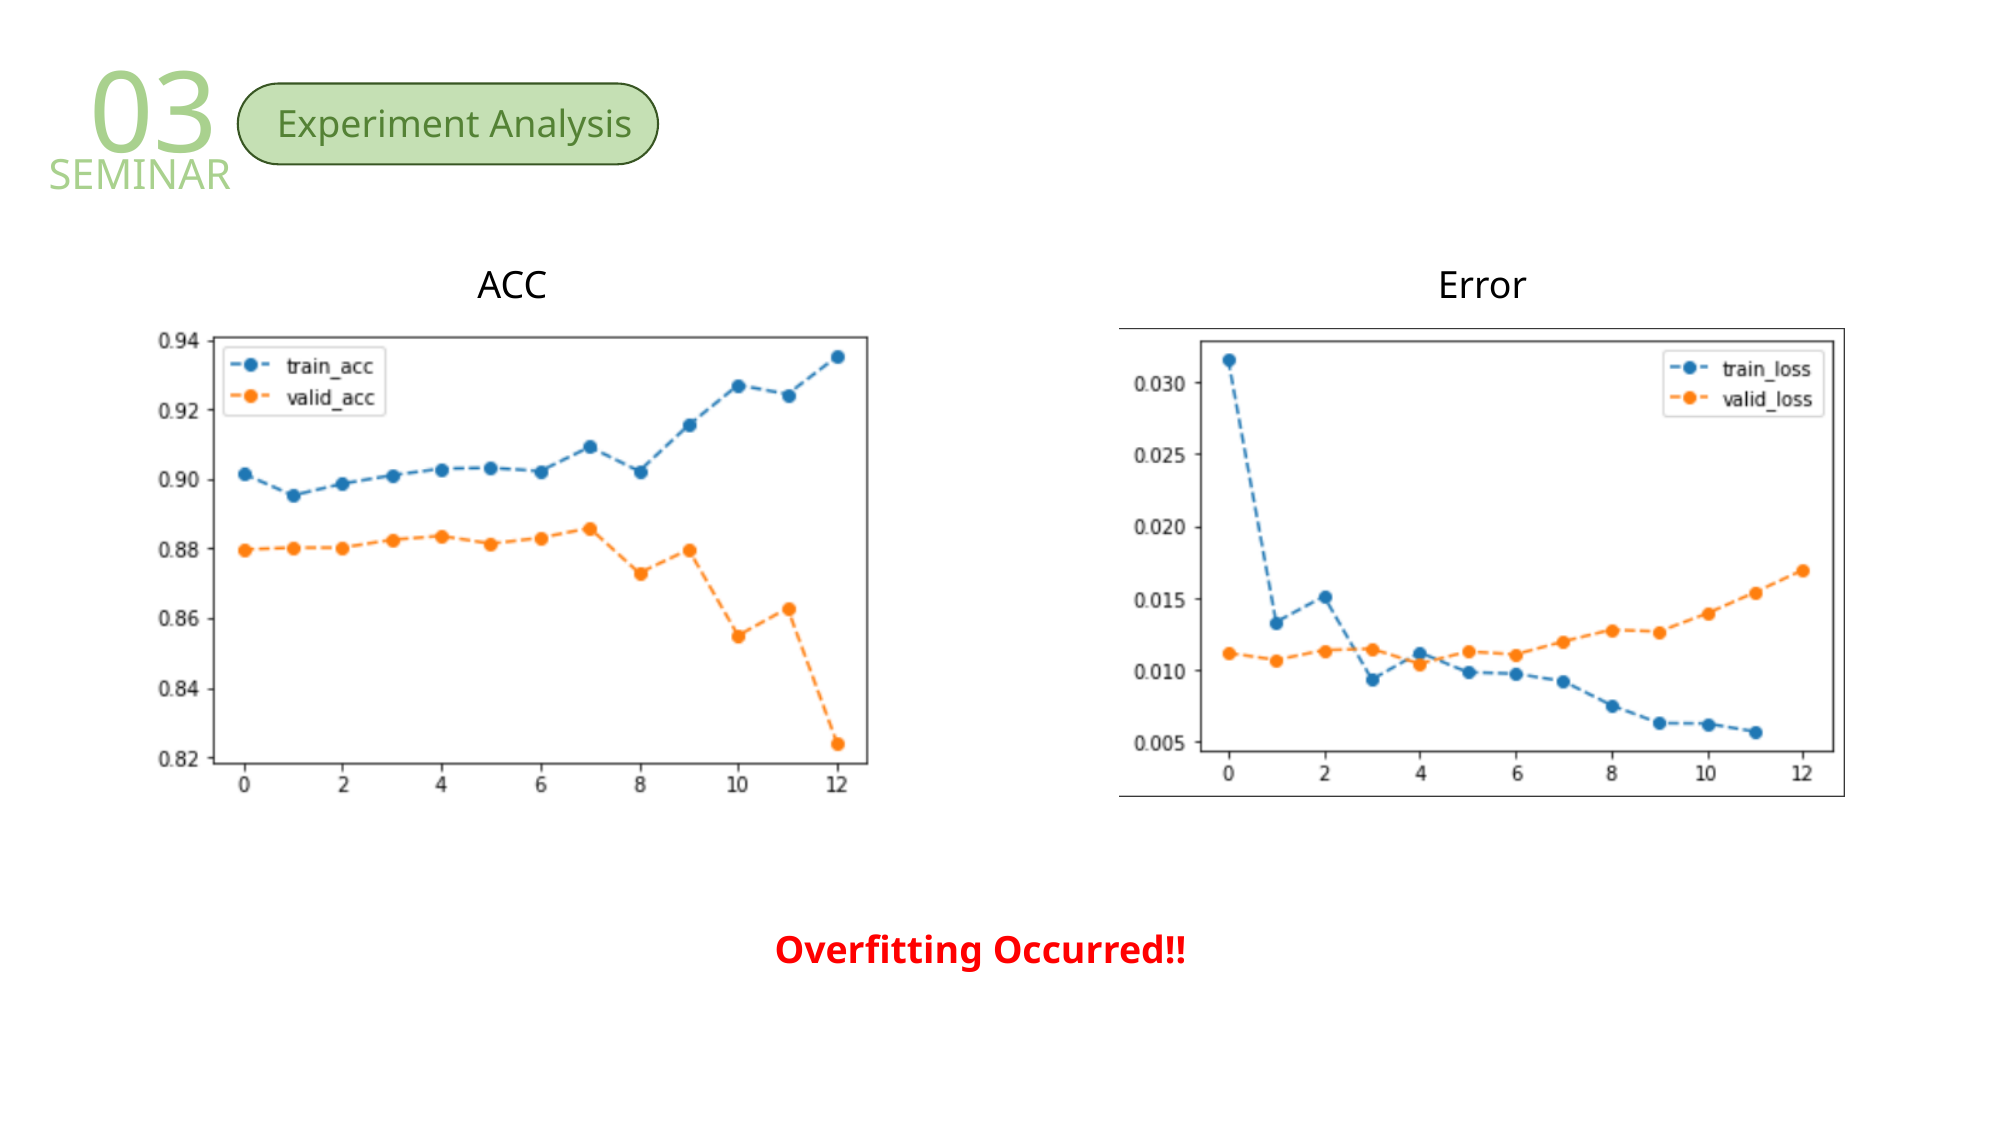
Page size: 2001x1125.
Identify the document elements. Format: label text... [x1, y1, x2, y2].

picture [1119, 328, 1845, 797]
text_box [236, 82, 648, 166]
text_box Experiment Analysis [262, 92, 651, 153]
picture [144, 319, 880, 806]
text_box [651, 99, 660, 149]
text_box Error [1423, 253, 1542, 314]
text_box 03 [63, 32, 244, 141]
text_box ACC [462, 253, 563, 314]
text_box Overfitting Occurred!! [759, 918, 1202, 979]
text_box SEMINAR [17, 141, 262, 206]
